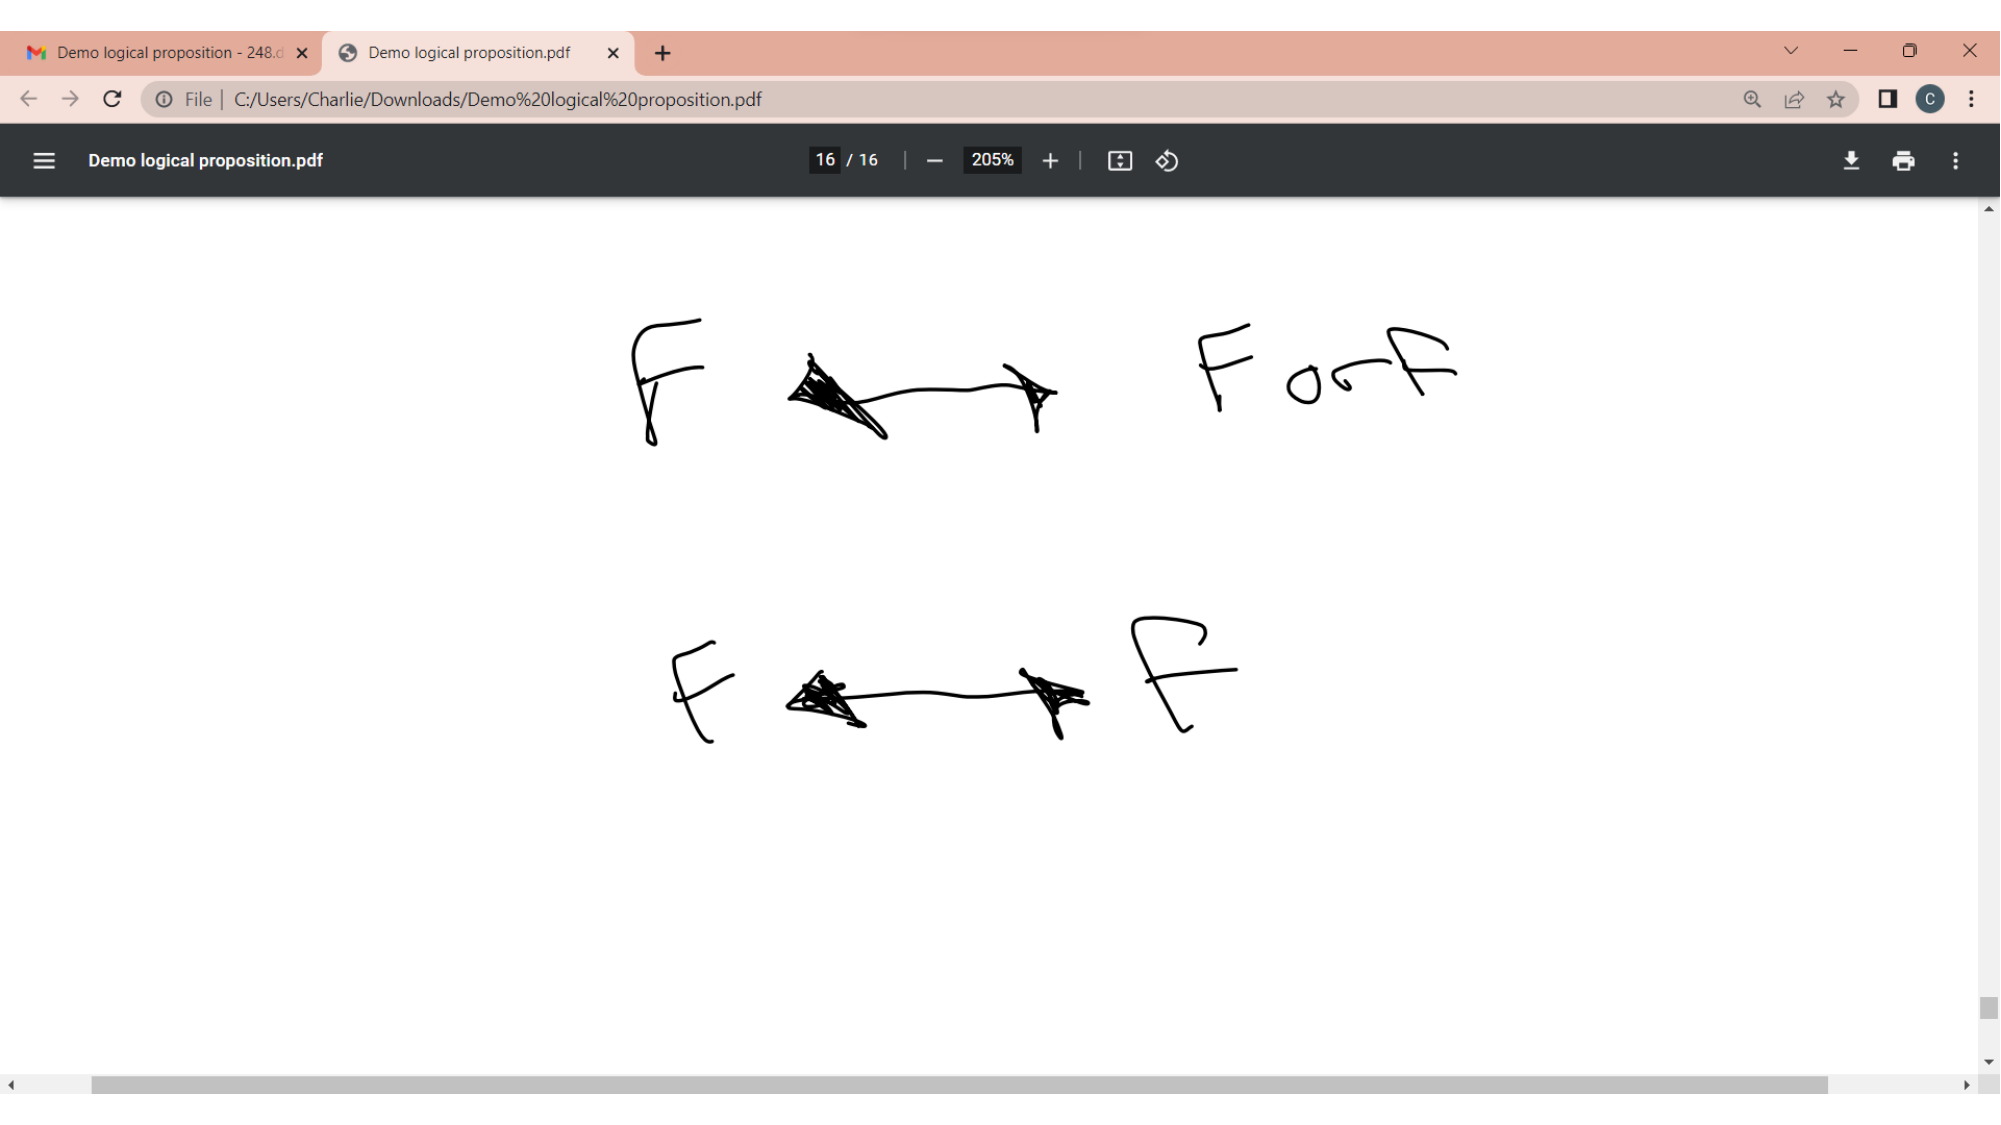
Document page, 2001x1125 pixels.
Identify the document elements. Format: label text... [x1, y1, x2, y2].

picture [0, 0, 2000, 1094]
slide_number 26 [1412, 1094, 1863, 1103]
footer Pitch deck [662, 1094, 1338, 1103]
slide_number 20XX [137, 1094, 588, 1103]
